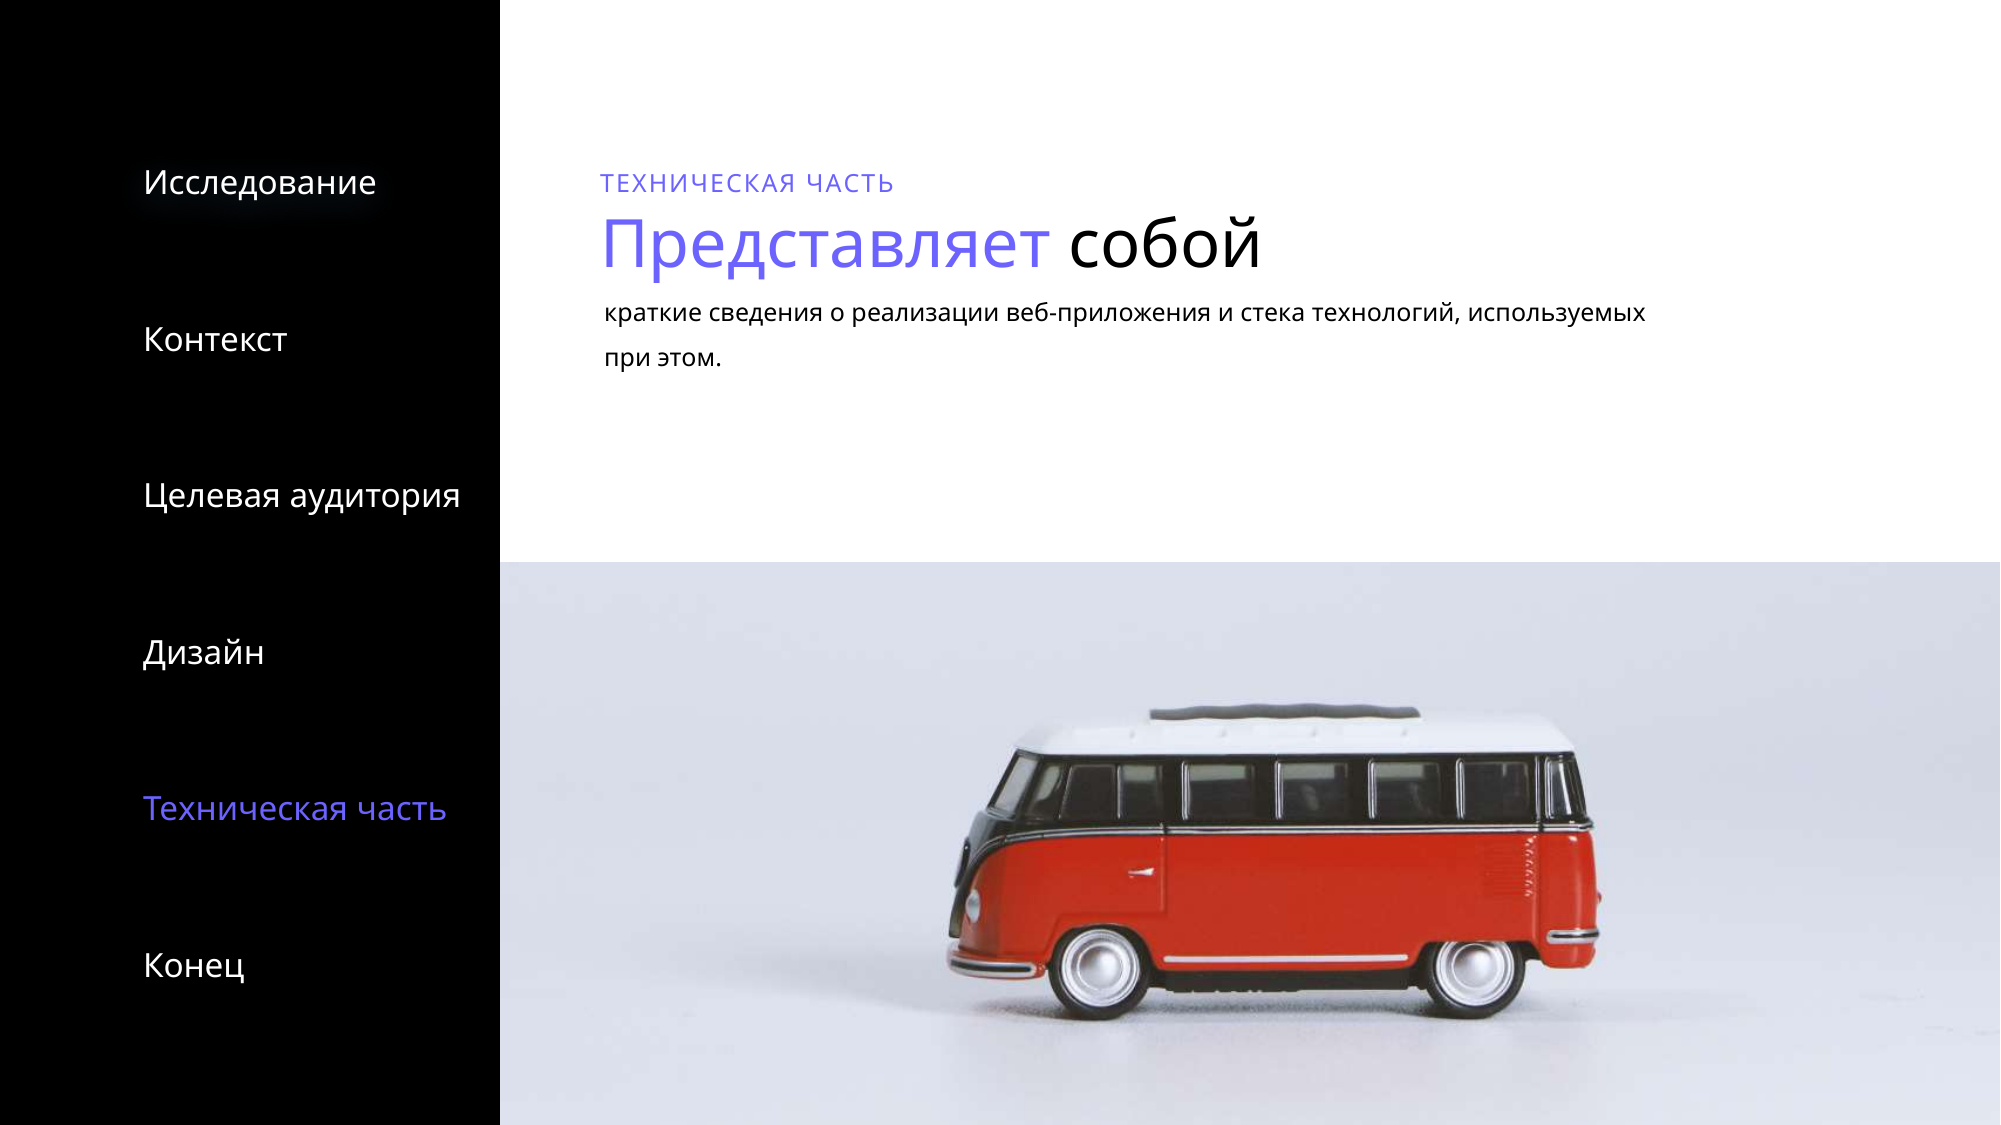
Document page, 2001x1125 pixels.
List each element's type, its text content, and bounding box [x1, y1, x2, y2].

text_box Техническая часть [142, 770, 482, 844]
text_box Контекст [142, 301, 482, 375]
text_box Целевая аудитория [142, 457, 482, 531]
text_box [0, 0, 501, 1125]
picture [499, 562, 2000, 1125]
text_box Дизайн [142, 614, 482, 687]
text_box краткие сведения о реализации веб-приложения и стека технологий, используемых при этом. [604, 281, 1677, 372]
text_box Представляет собой [599, 192, 1802, 281]
text_box Исследование [142, 145, 482, 218]
text_box ТЕХНИЧЕСКАЯ ЧАСТЬ [600, 161, 1000, 198]
text_box Конец [142, 927, 482, 1000]
